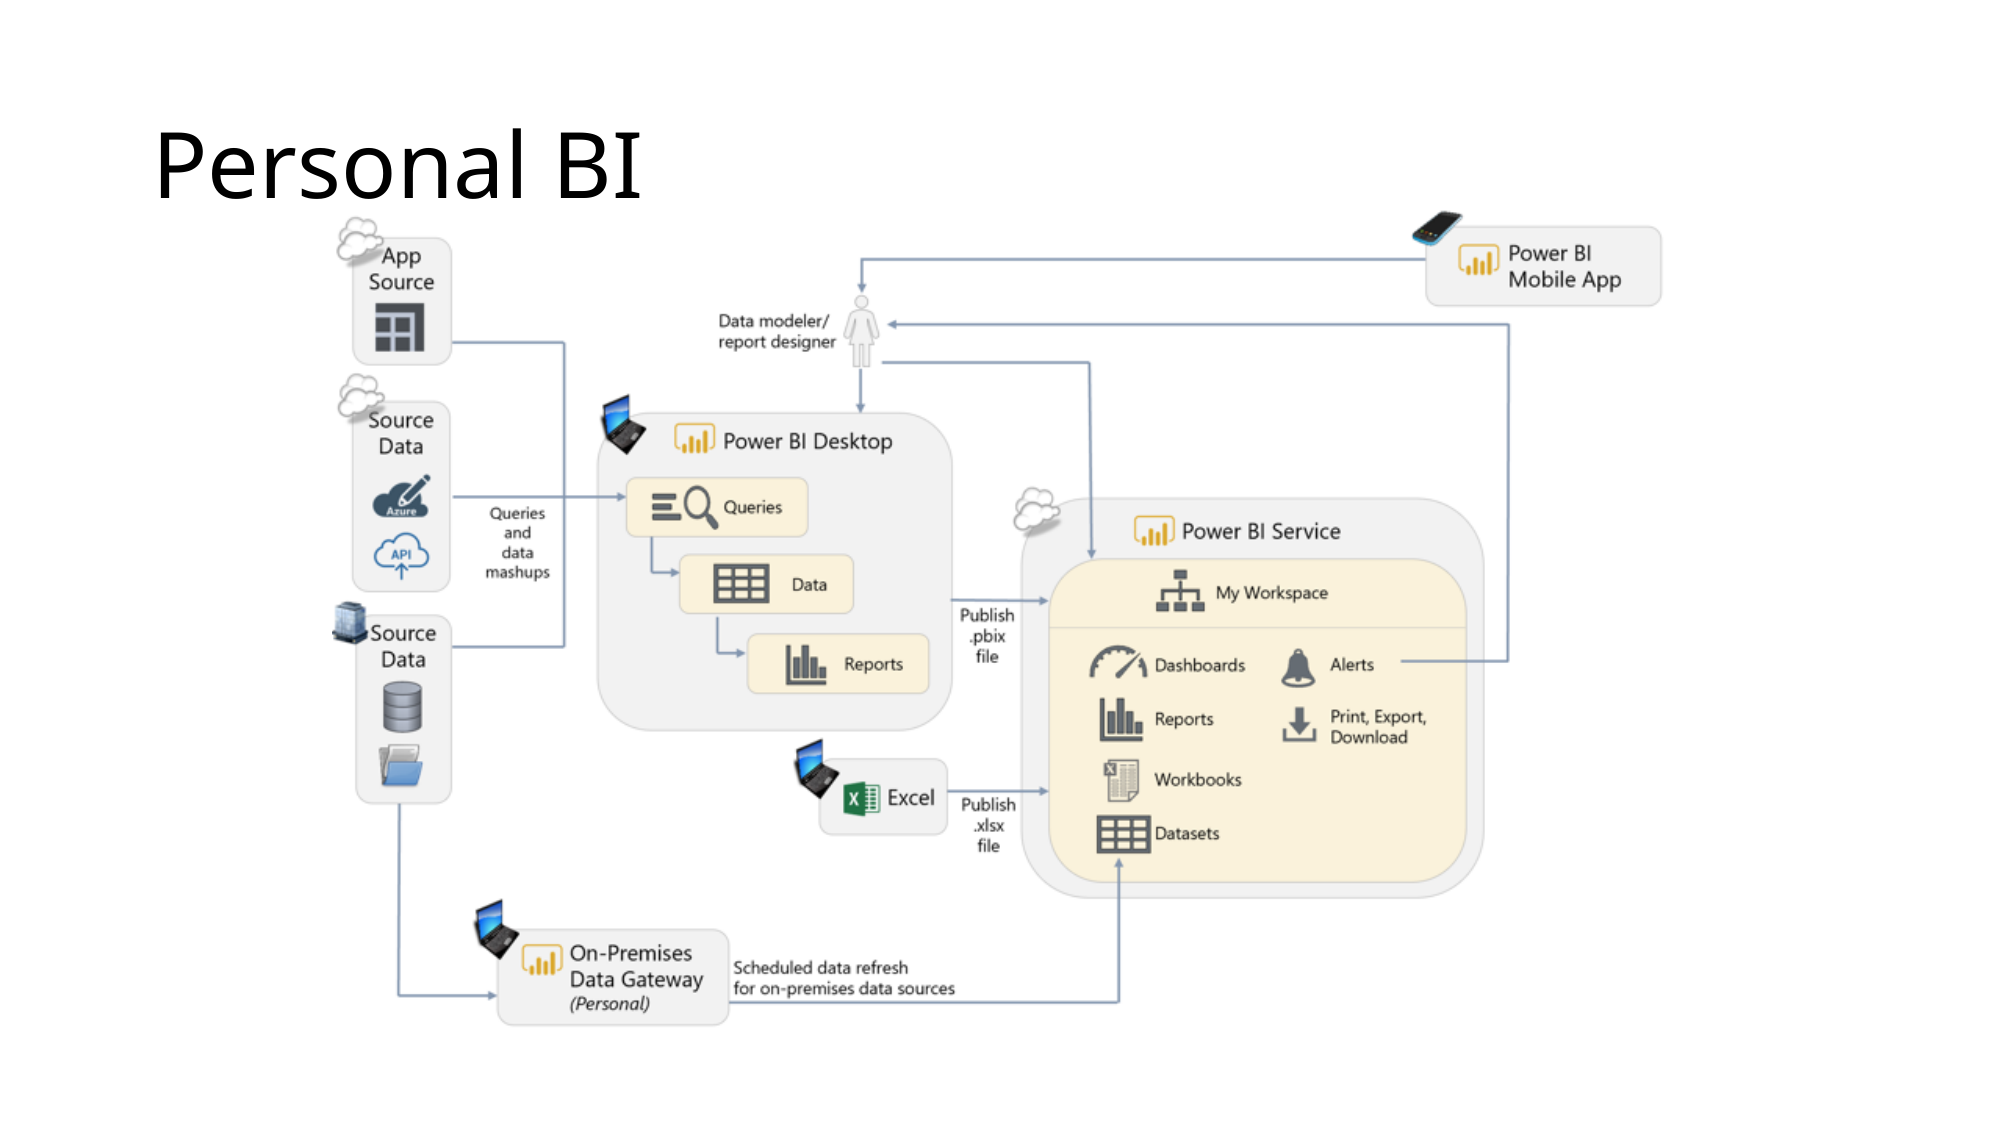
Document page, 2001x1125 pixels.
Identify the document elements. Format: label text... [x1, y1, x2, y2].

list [332, 208, 1668, 1032]
title Personal BI [137, 59, 1863, 278]
